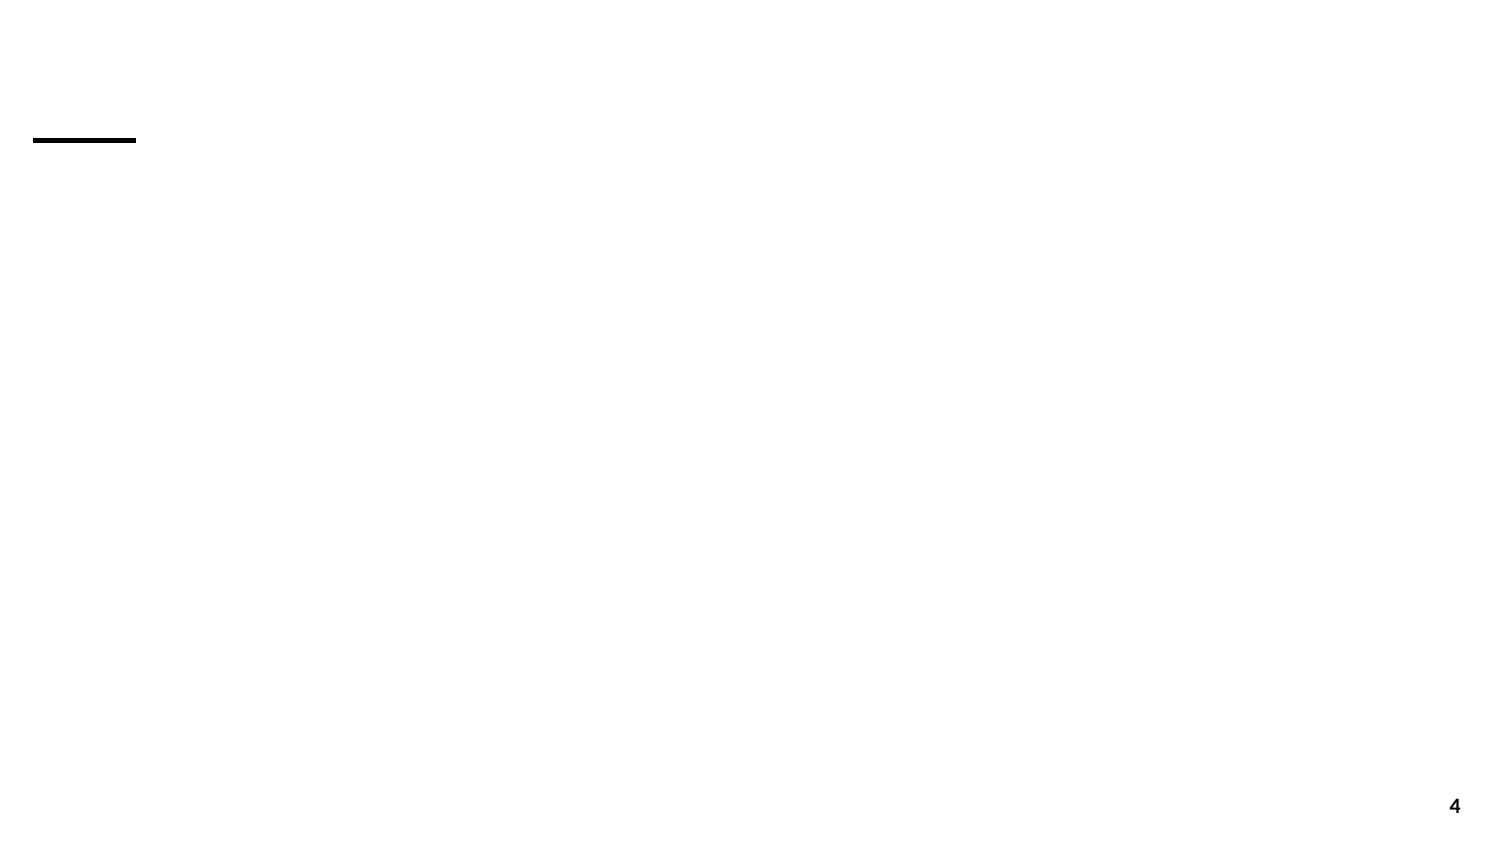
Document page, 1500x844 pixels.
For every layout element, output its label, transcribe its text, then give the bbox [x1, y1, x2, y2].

slide_number 4 [1134, 782, 1472, 827]
